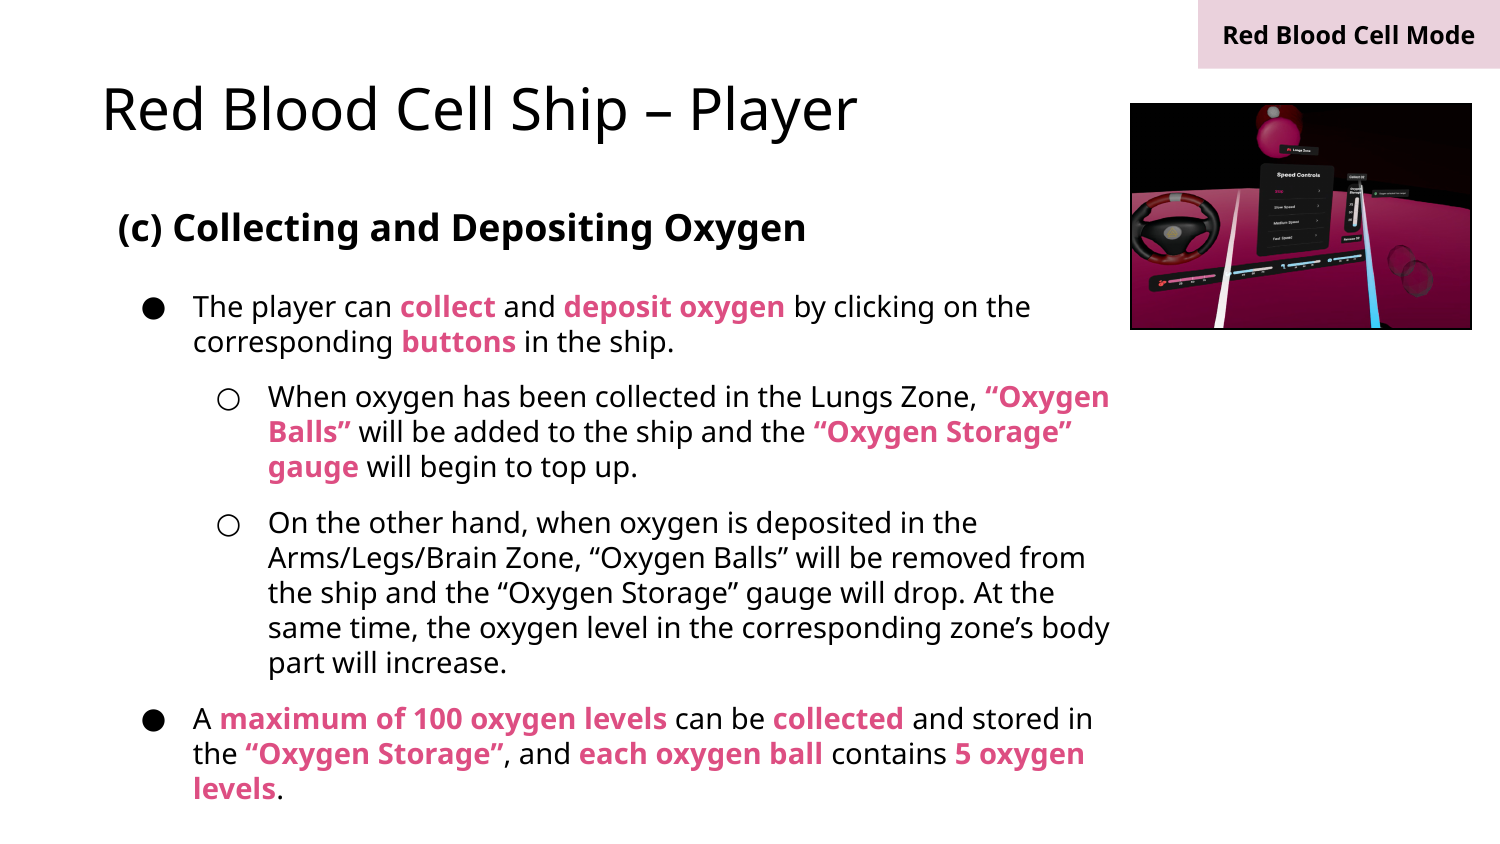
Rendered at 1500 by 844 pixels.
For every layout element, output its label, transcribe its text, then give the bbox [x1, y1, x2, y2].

list The player can collect and deposit oxygen by clicking on the corresponding buttons in the ship. When oxygen has been collected in the Lungs Zone, “Oxygen Balls” will be added to the ship and the “Oxygen Storage” gauge will begin to top up. On the other hand, when oxygen is deposited in the Arms/Legs/Brain Zone, “Oxygen Balls” will be removed from the ship and the “Oxygen Storage” gauge will drop. At the same time, the oxygen level in the corresponding zone’s body part will increase. A maximum of 100 oxygen levels can be collected and stored in the “Oxygen Storage”, and each oxygen ball contains 5 oxygen levels. [102, 272, 1148, 823]
text_box Red Blood Cell Mode [1198, 0, 1500, 69]
list (c) Collecting and Depositing Oxygen [102, 186, 1023, 268]
title Red Blood Cell Ship – Player [86, 57, 1317, 163]
picture [1131, 104, 1471, 329]
